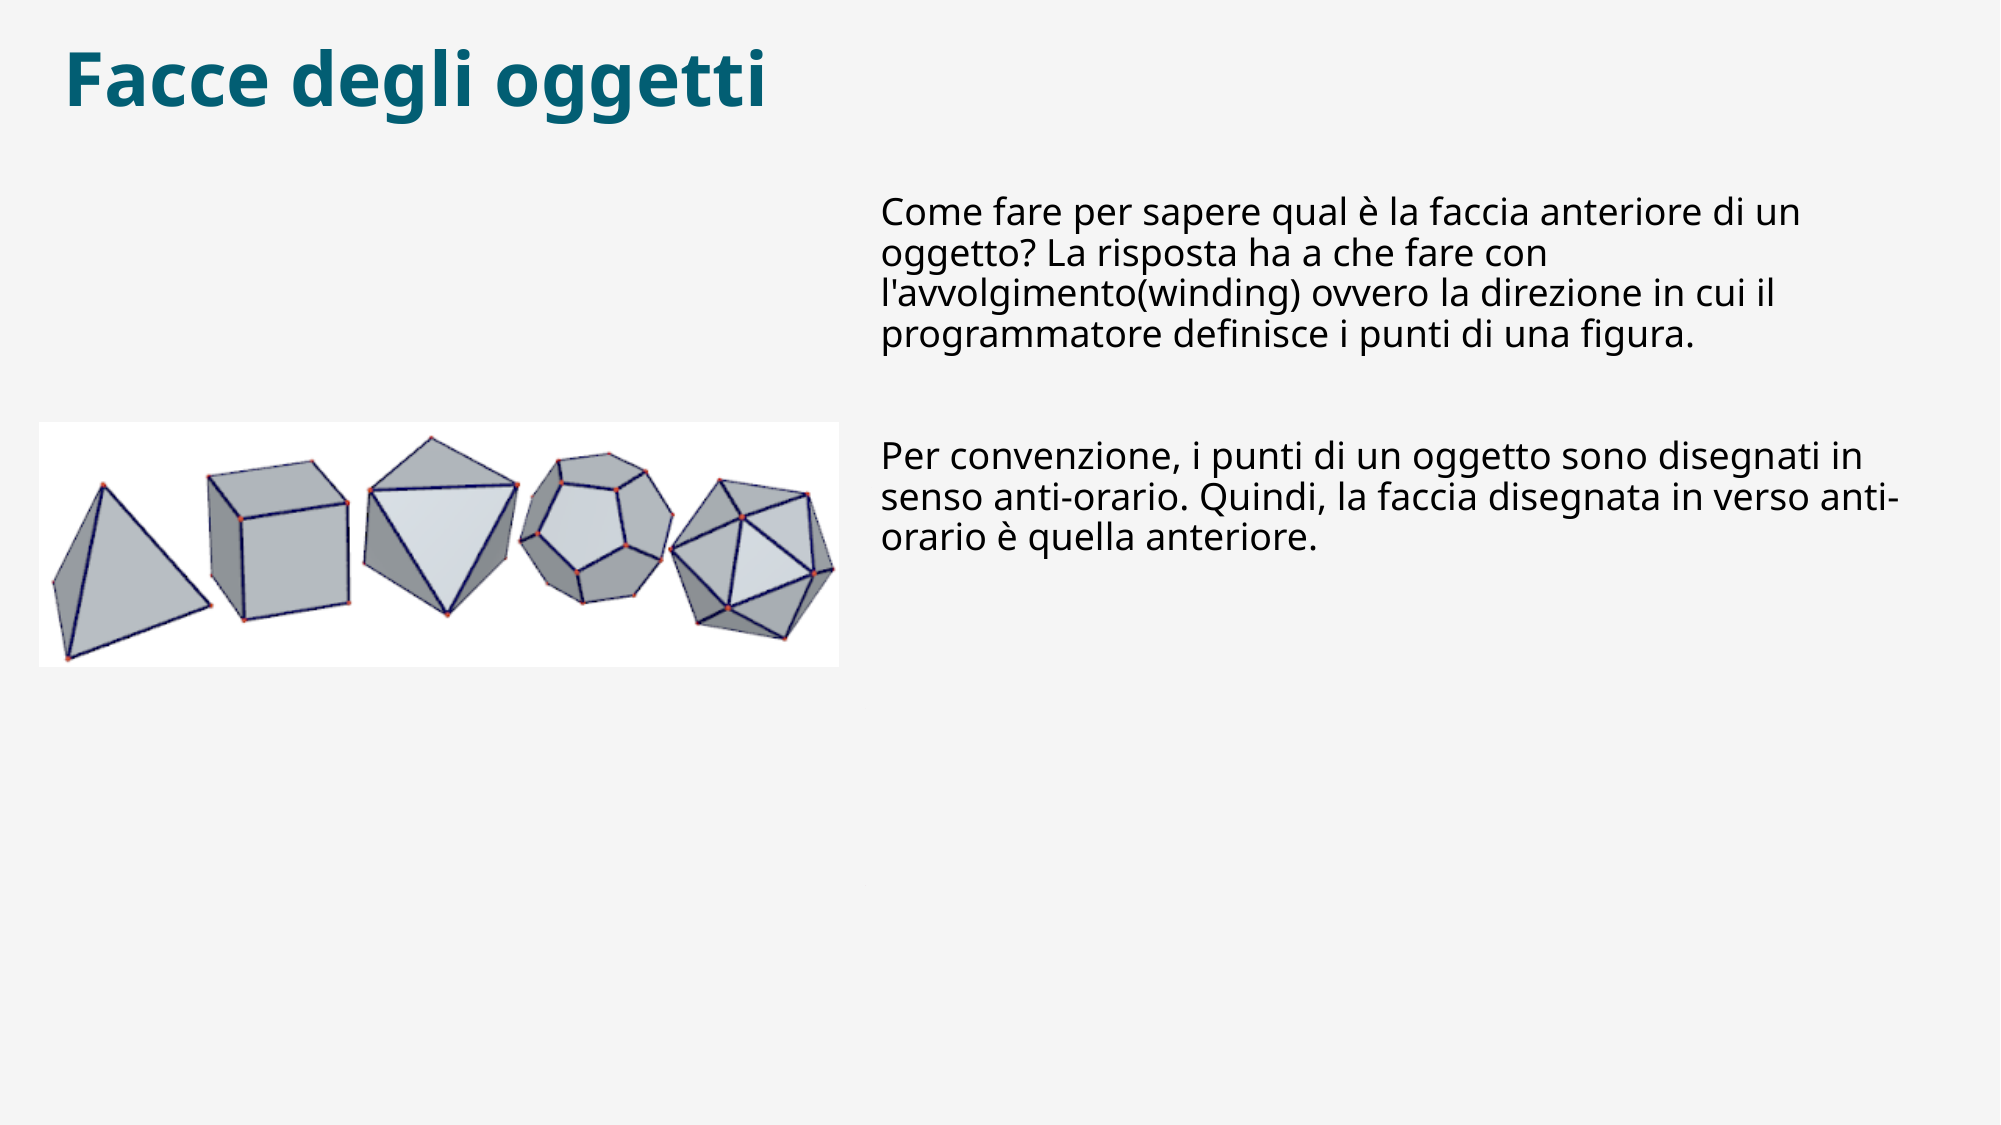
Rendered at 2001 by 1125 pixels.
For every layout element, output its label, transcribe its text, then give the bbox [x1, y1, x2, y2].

list Come fare per sapere qual è la faccia anteriore di un oggetto? La risposta ha a che fare con l'avvolgimento(winding) ovvero la direzione in cui il programmatore definisce i punti di una figura. Per convenzione, i punti di un oggetto sono disegnati in senso anti-orario. Quindi, la faccia disegnata in verso anti-orario è quella anteriore. [865, 185, 1938, 1043]
title Facce degli oggetti [48, 22, 1938, 142]
picture [39, 422, 840, 667]
text_box [71, 165, 863, 1125]
